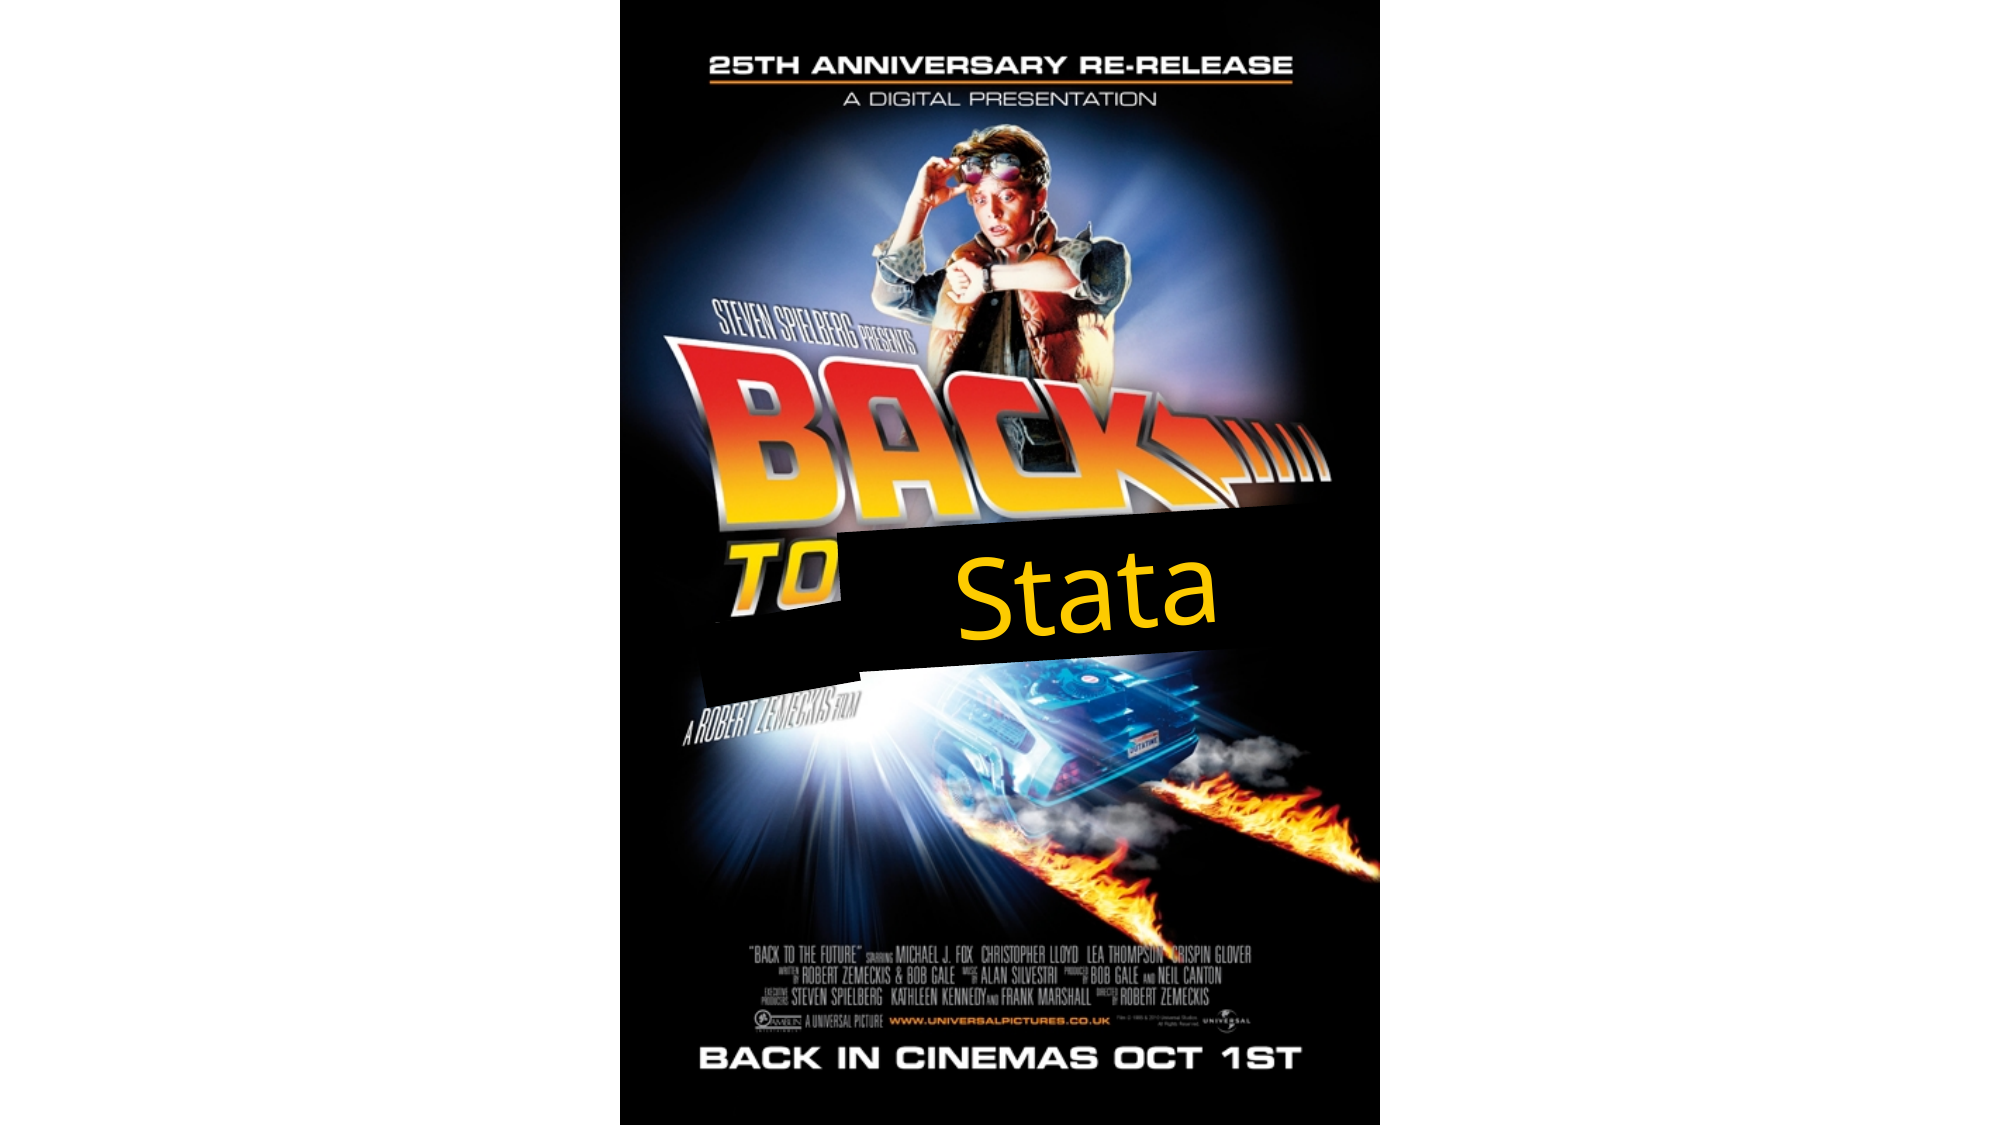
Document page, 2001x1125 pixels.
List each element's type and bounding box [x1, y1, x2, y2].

picture [620, 0, 1380, 1125]
